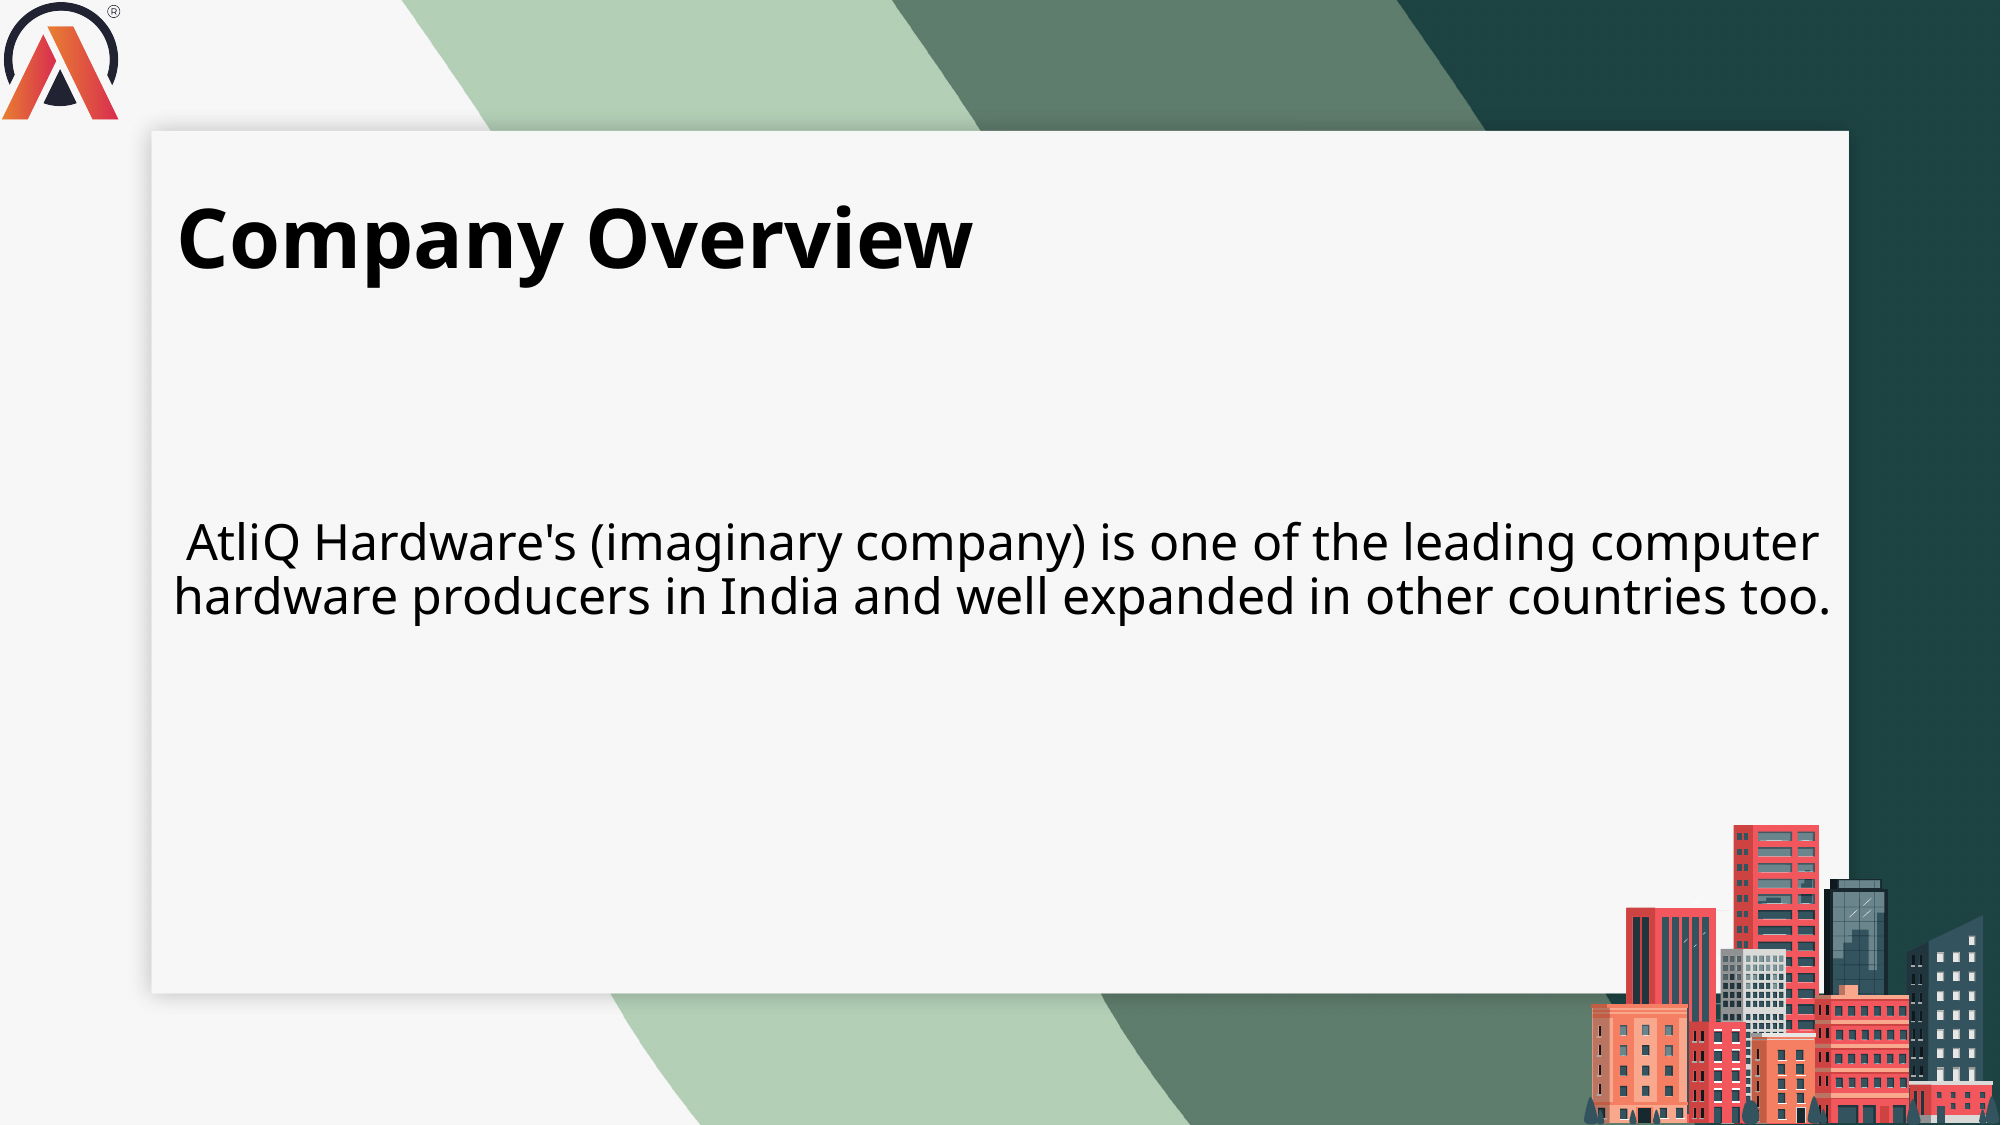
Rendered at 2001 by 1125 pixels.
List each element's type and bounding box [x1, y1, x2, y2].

picture [0, 0, 2000, 1125]
text_box [1583, 824, 2000, 1125]
